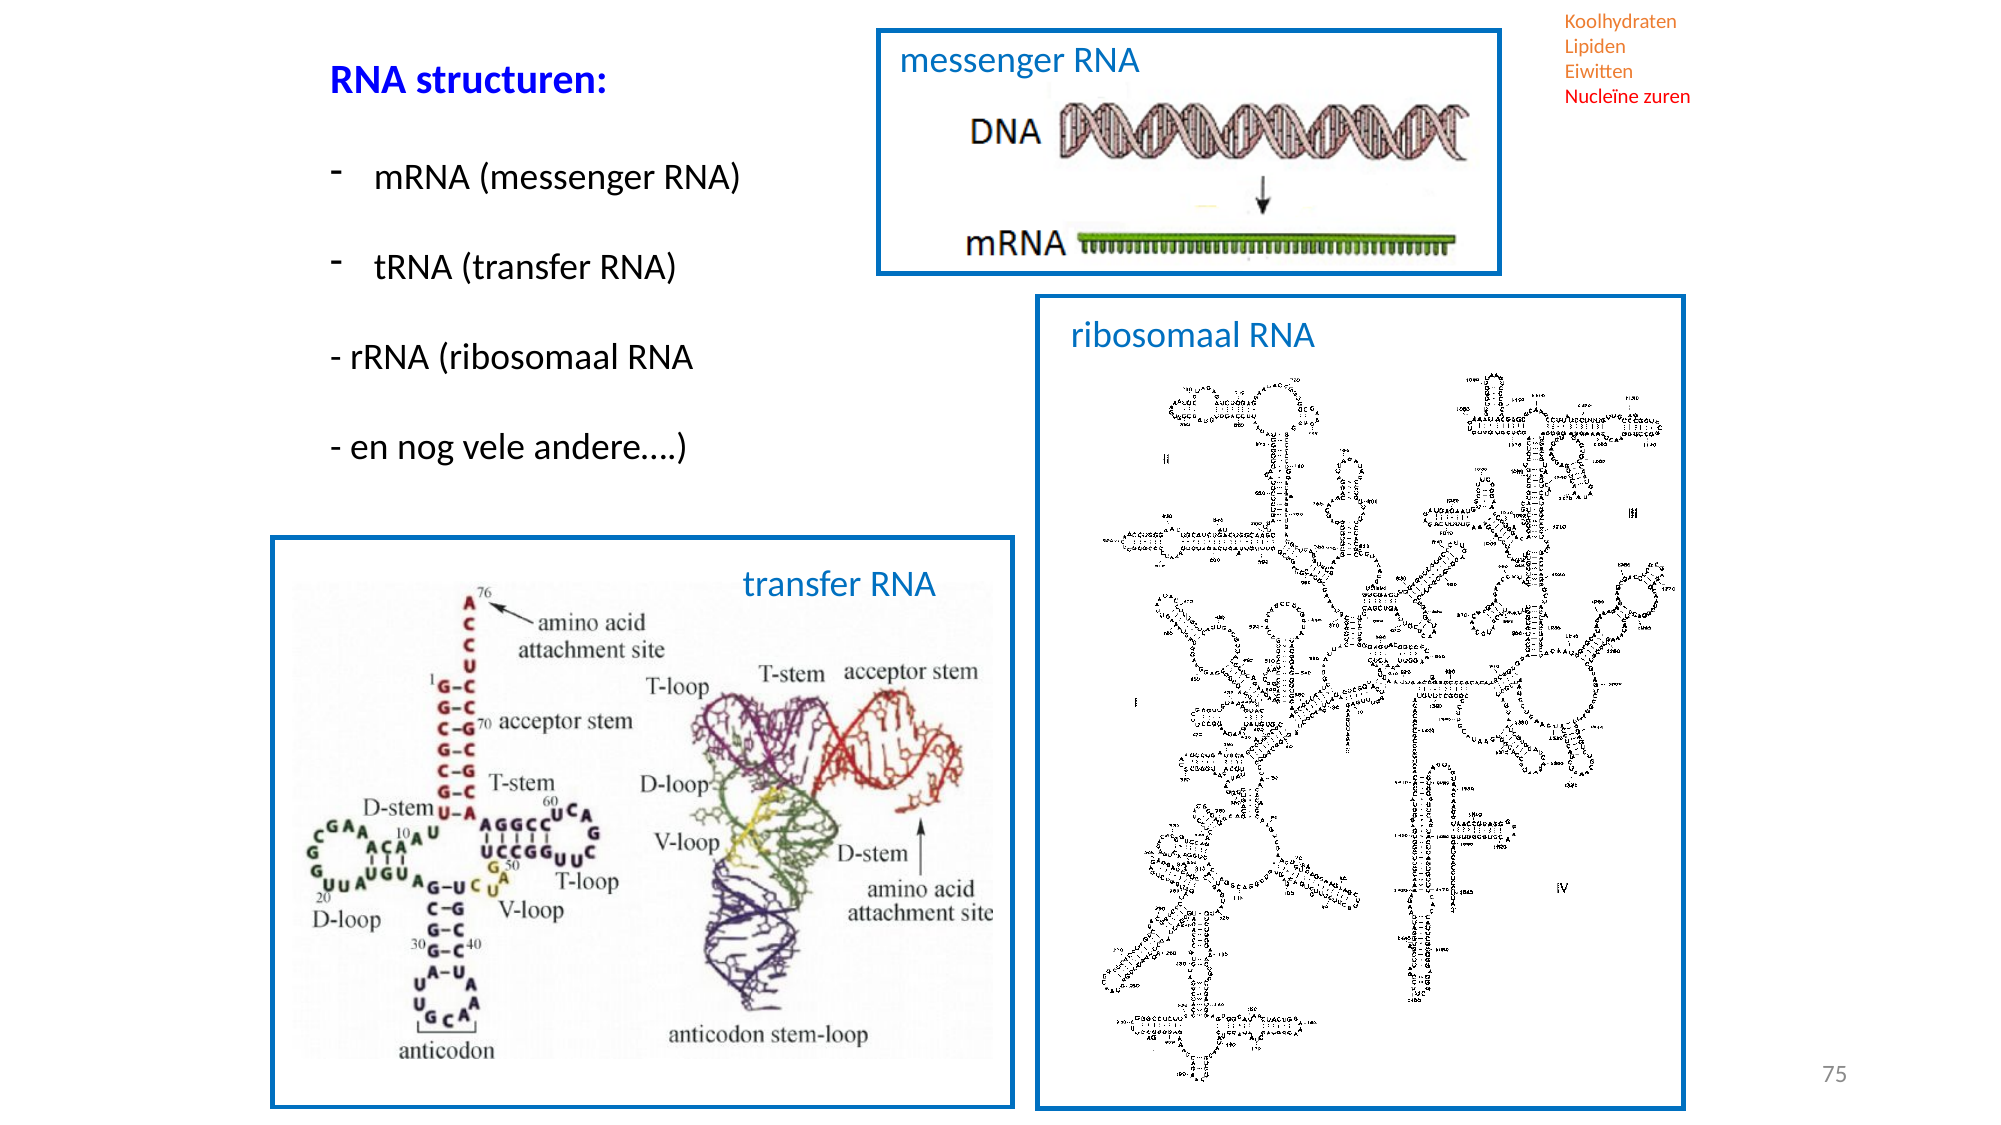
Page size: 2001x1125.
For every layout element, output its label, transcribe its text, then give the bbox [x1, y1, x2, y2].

text_box RNA structuren: mRNA (messenger RNA) tRNA (transfer RNA) - rRNA (ribosomaal RNA - en nog vele andere….) [315, 44, 757, 475]
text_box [878, 27, 1501, 277]
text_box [1037, 295, 1684, 1109]
text_box Koolhydraten Lipiden Eiwitten Nucleïne zuren [1475, 0, 1750, 115]
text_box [272, 537, 1013, 1108]
text_box <number> [1688, 1042, 1863, 1103]
